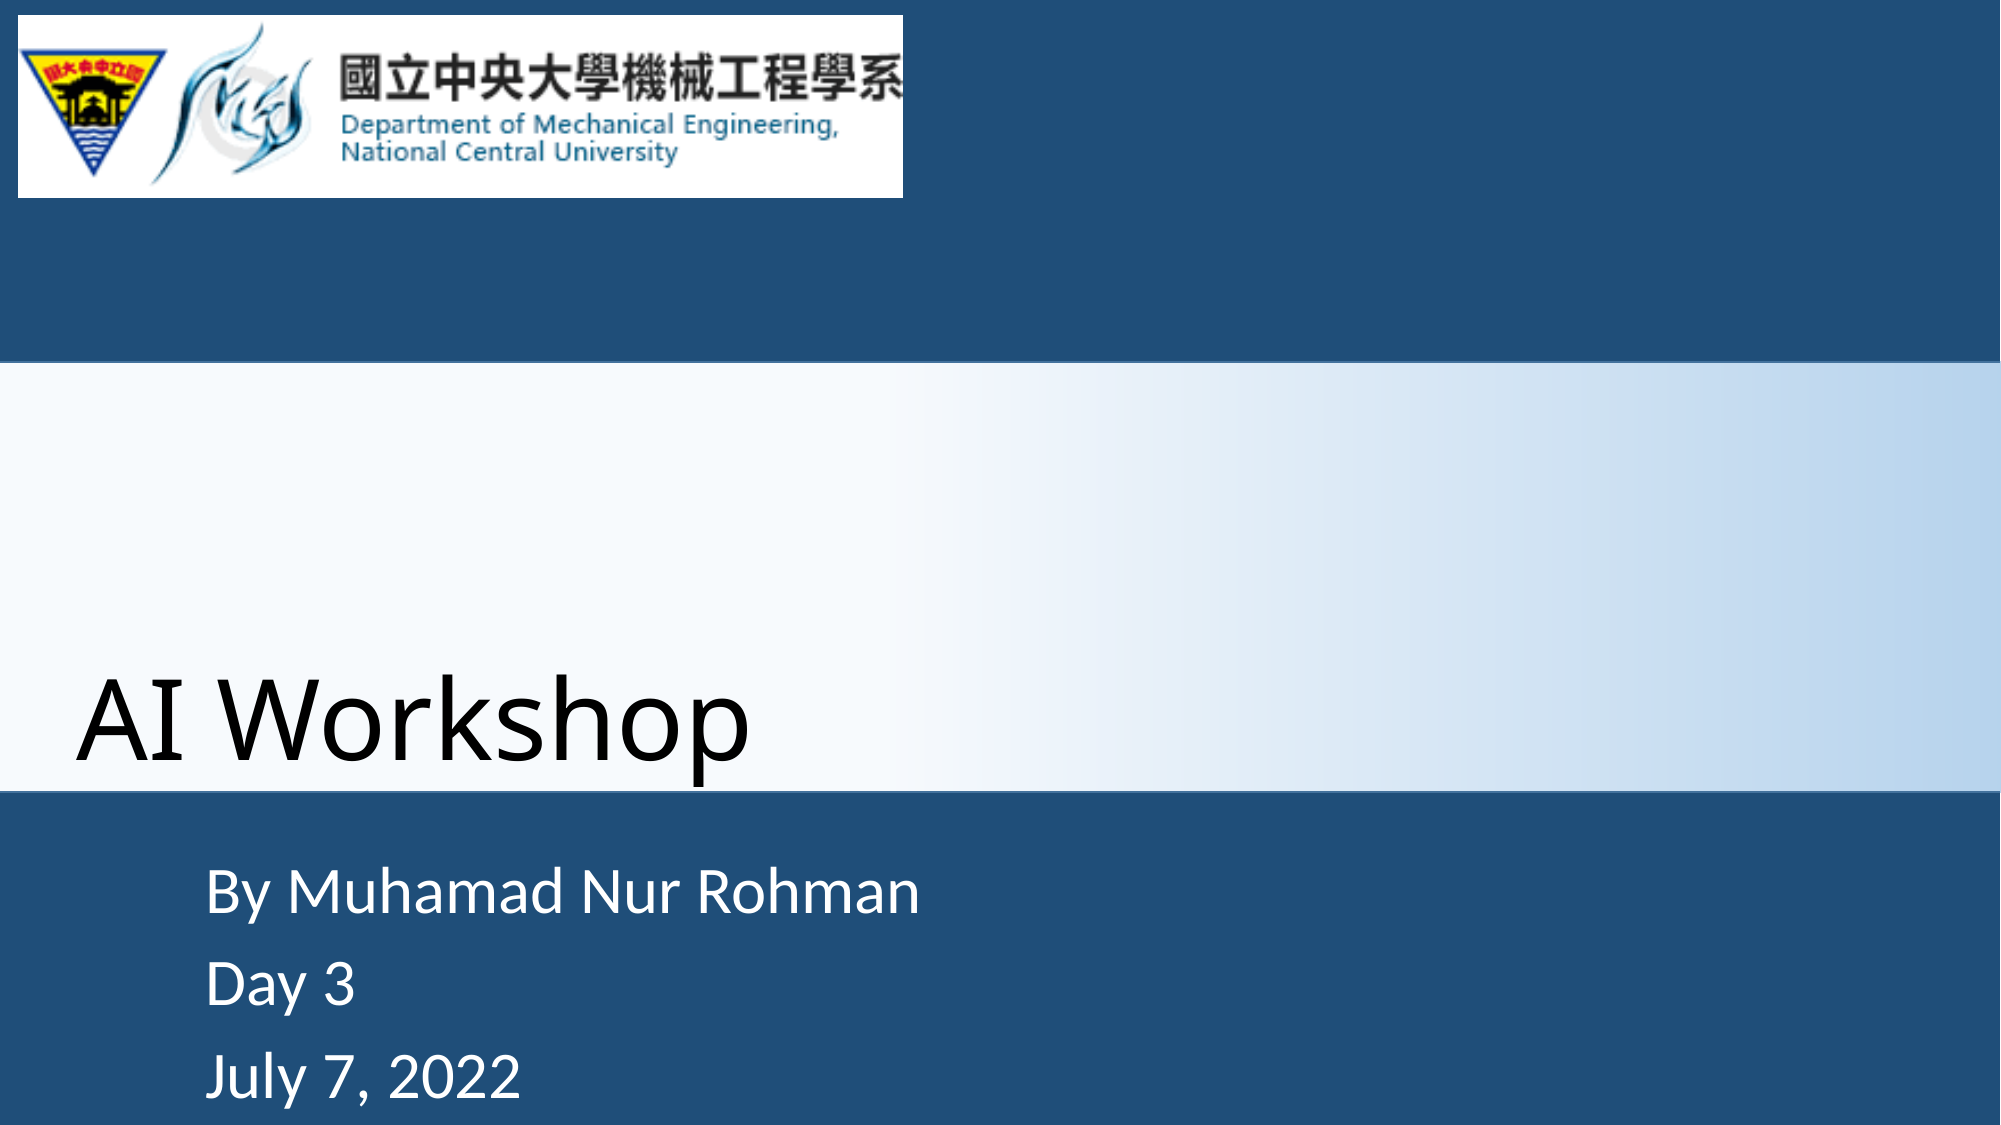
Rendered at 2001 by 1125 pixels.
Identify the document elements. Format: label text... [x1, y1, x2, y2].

subtitle By Muhamad Nur Rohman Day 3 July 7, 2022 [190, 848, 1691, 990]
picture [18, 15, 903, 198]
text_box [0, 361, 2000, 793]
title AI Workshop [61, 373, 1959, 793]
